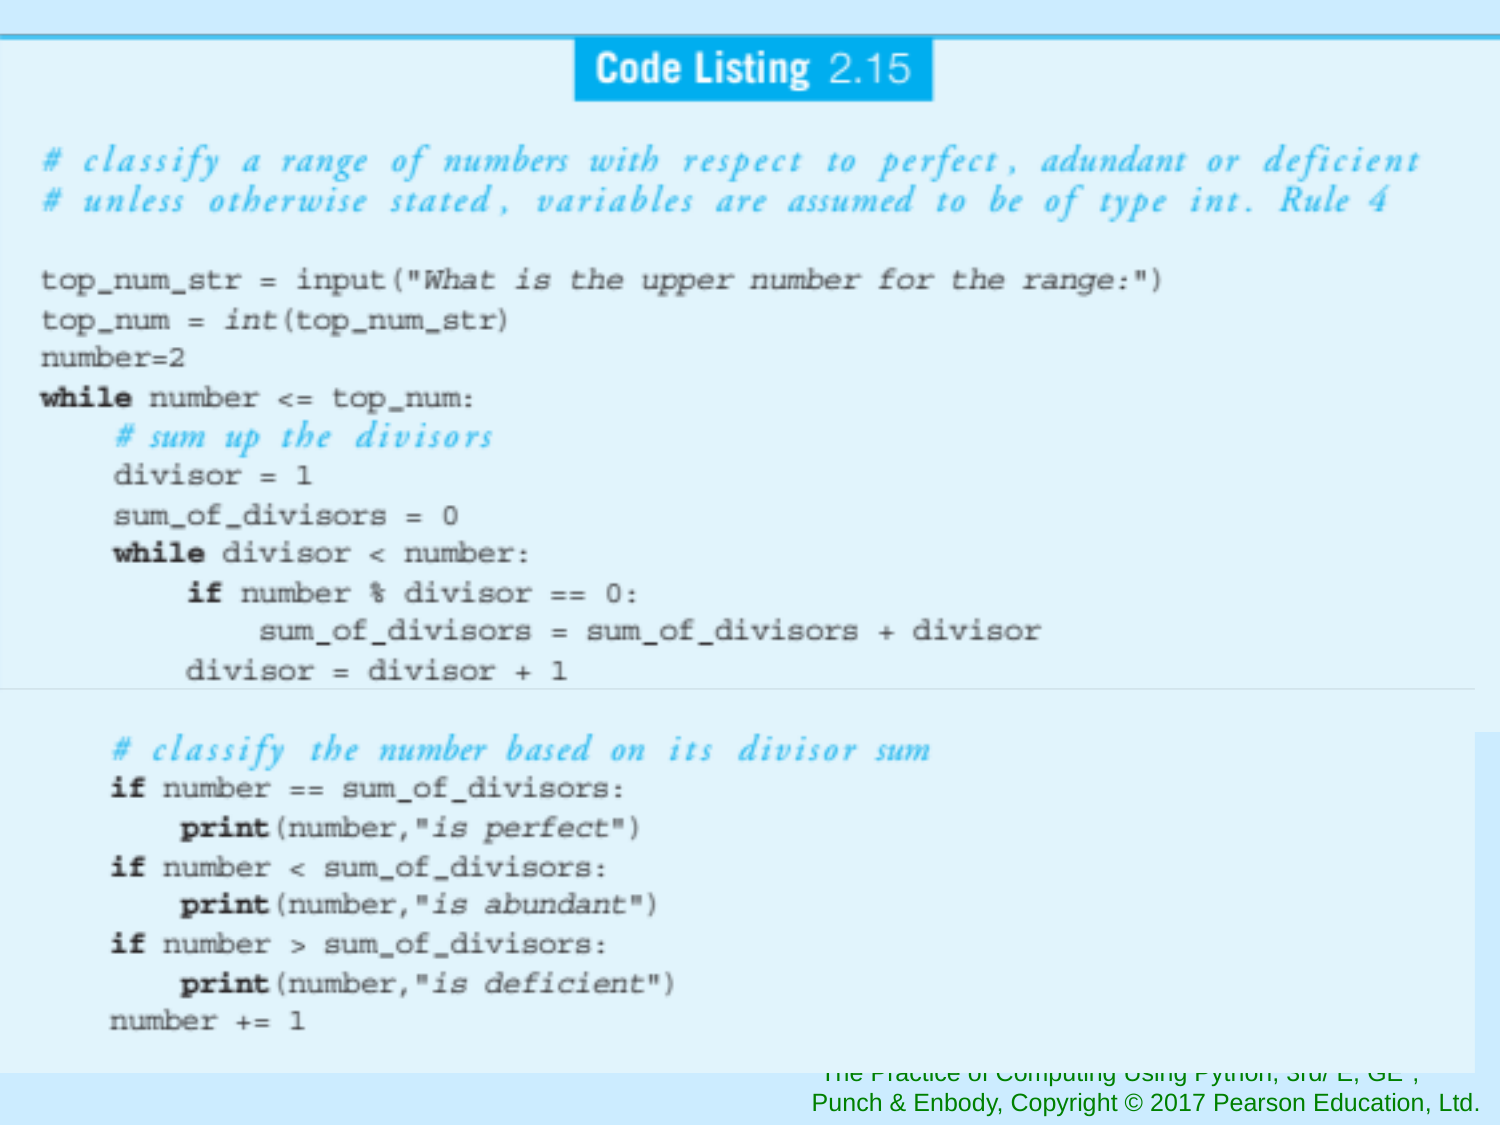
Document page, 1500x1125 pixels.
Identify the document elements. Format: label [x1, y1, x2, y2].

list [0, 0, 1500, 901]
picture [0, 687, 1476, 1073]
